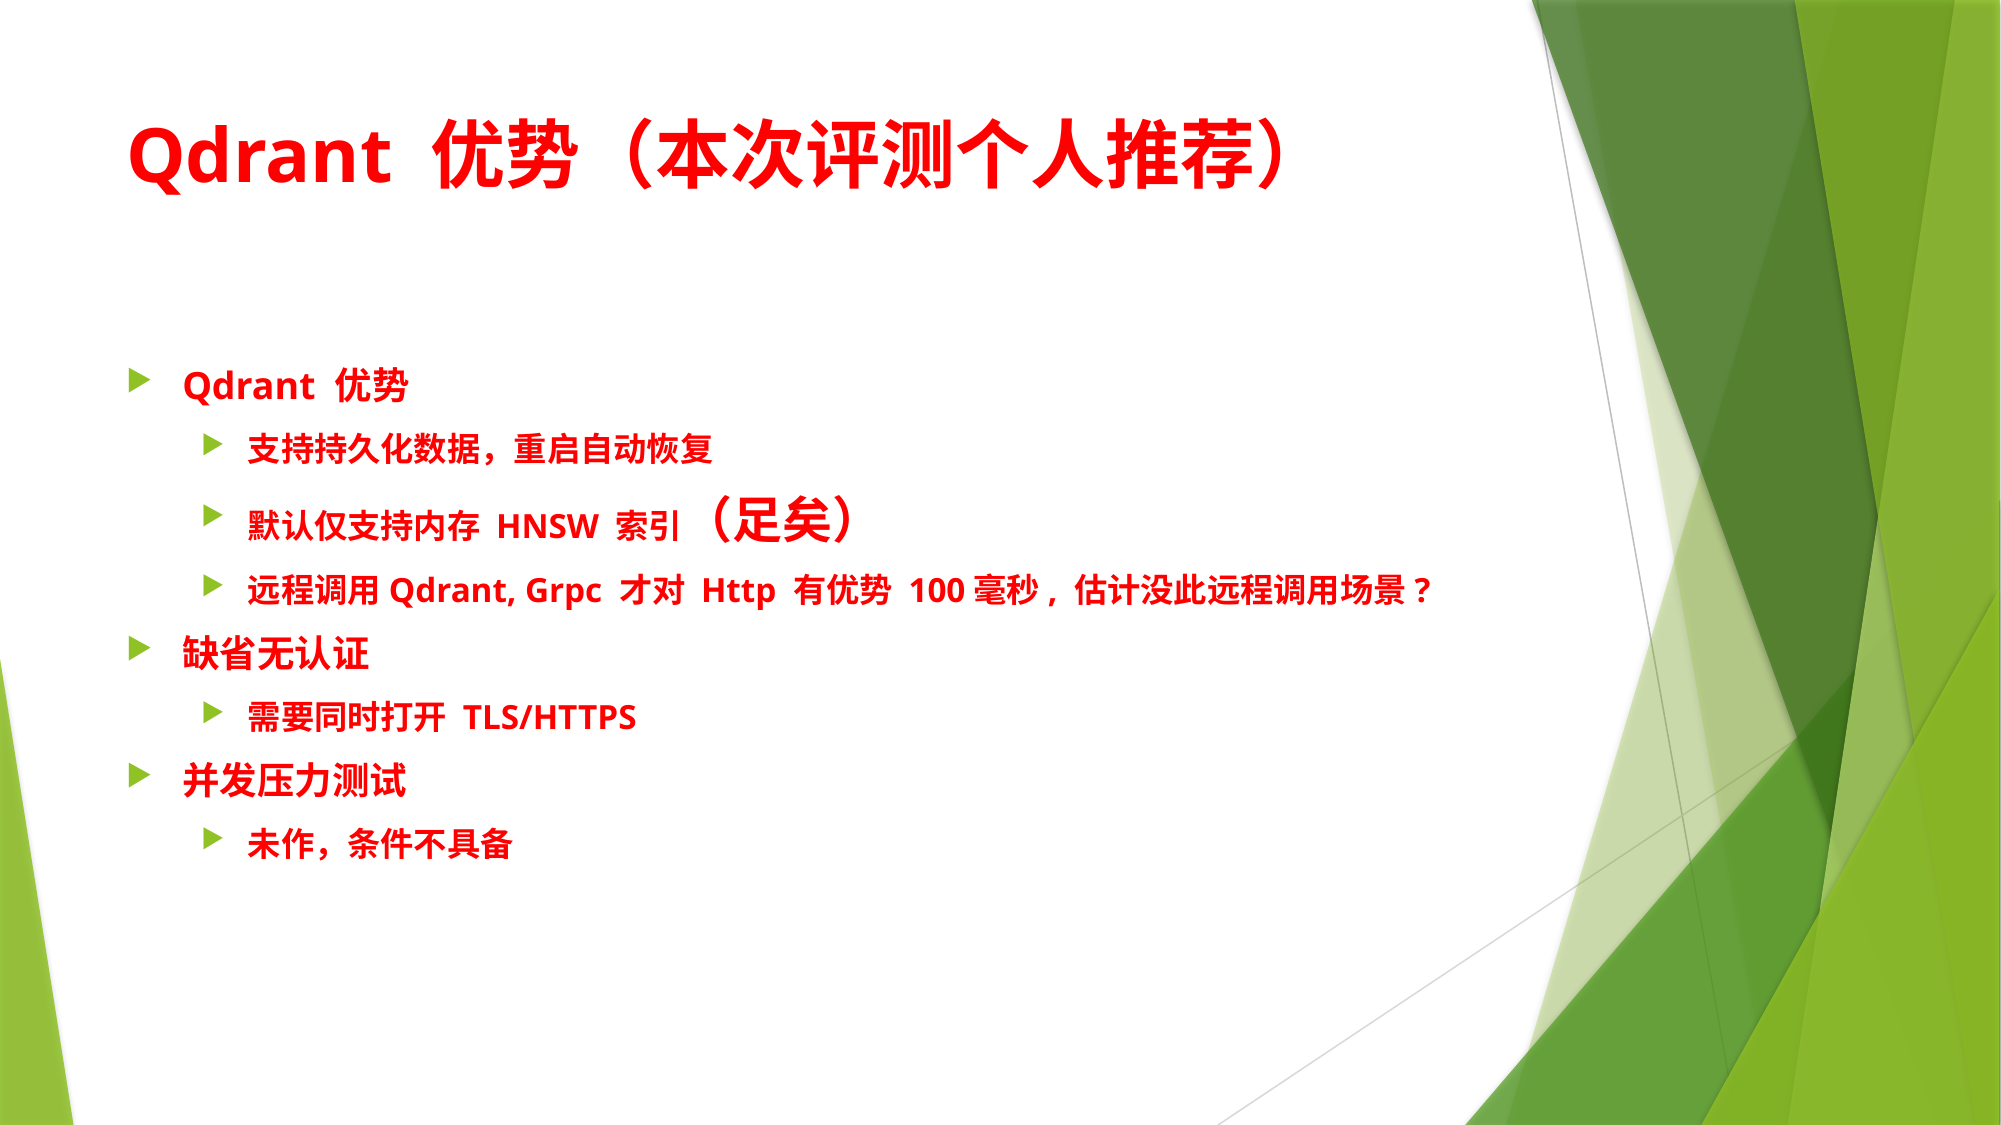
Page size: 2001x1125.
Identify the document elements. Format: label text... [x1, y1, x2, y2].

title Qdrant 优势（本次评测个人推荐） [111, 99, 1522, 317]
list Qdrant 优势 支持持久化数据，重启自动恢复 默认仅支持内存 HNSW 索引（足矣） 远程调用Qdrant, Grpc 才对 Http 有优势 100毫秒, 估计没此远程调用场景? 缺省无认证 需要同时打开 TLS/HTTPS 并发压力测试 未作，条件不具备 [111, 354, 1522, 992]
